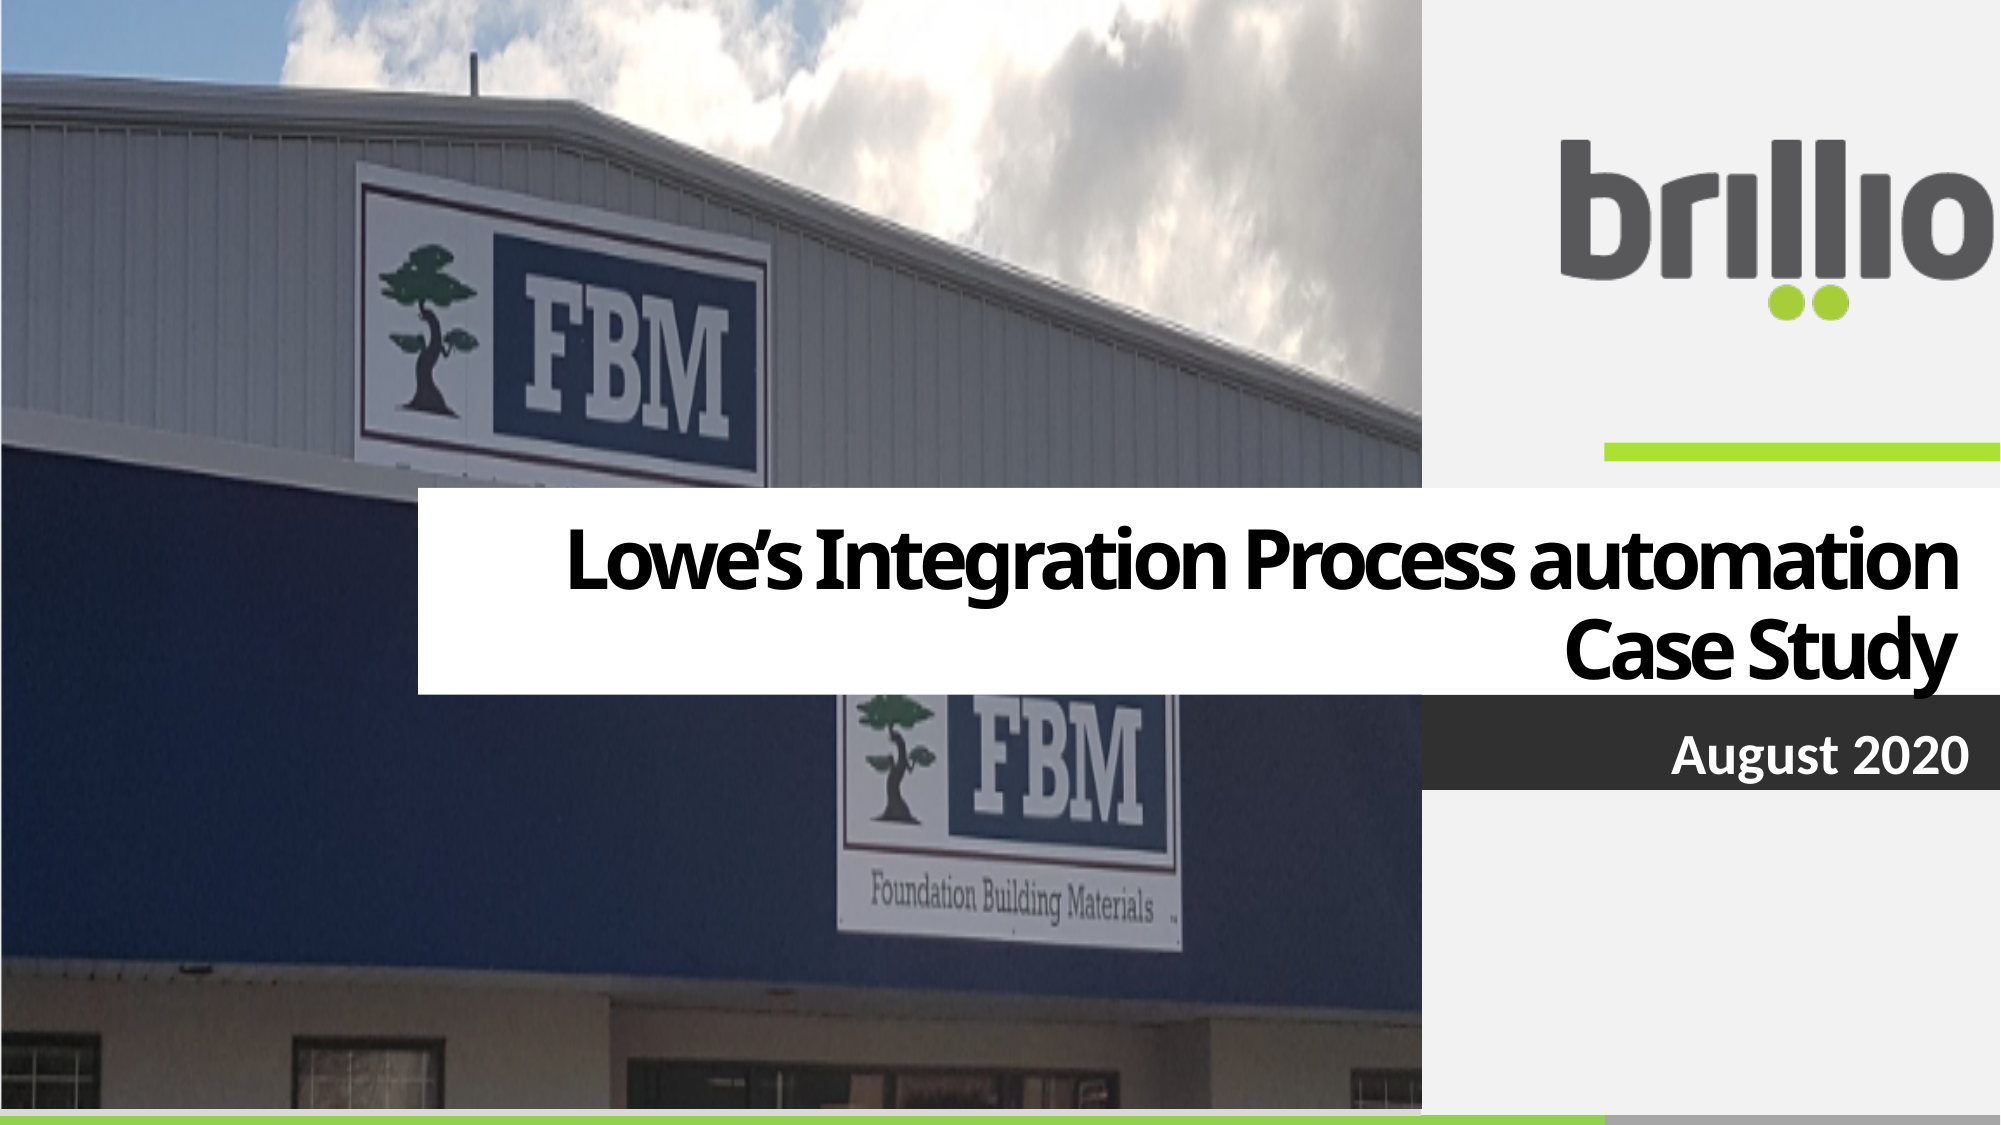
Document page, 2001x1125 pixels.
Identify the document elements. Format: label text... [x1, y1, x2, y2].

subtitle August 2020 [1422, 695, 2000, 790]
picture [1503, 74, 2000, 387]
picture [0, 0, 1422, 1117]
title Lowe’s Integration Process automation Case Study [1422, 487, 2000, 695]
